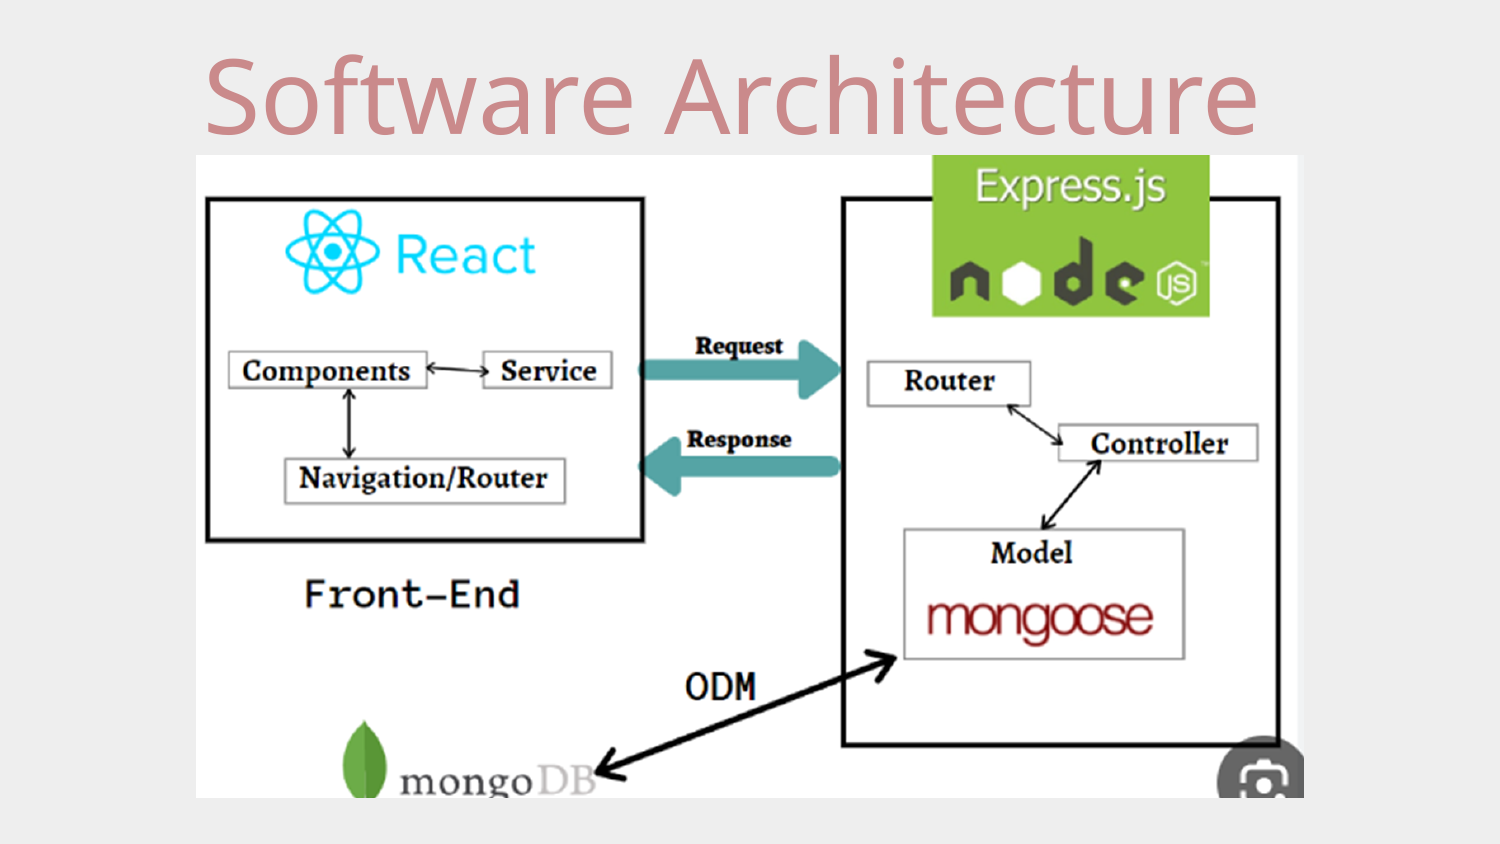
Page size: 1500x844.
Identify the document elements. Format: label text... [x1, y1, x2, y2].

text_box Software Architecture [127, 15, 1337, 130]
picture [196, 154, 1304, 799]
